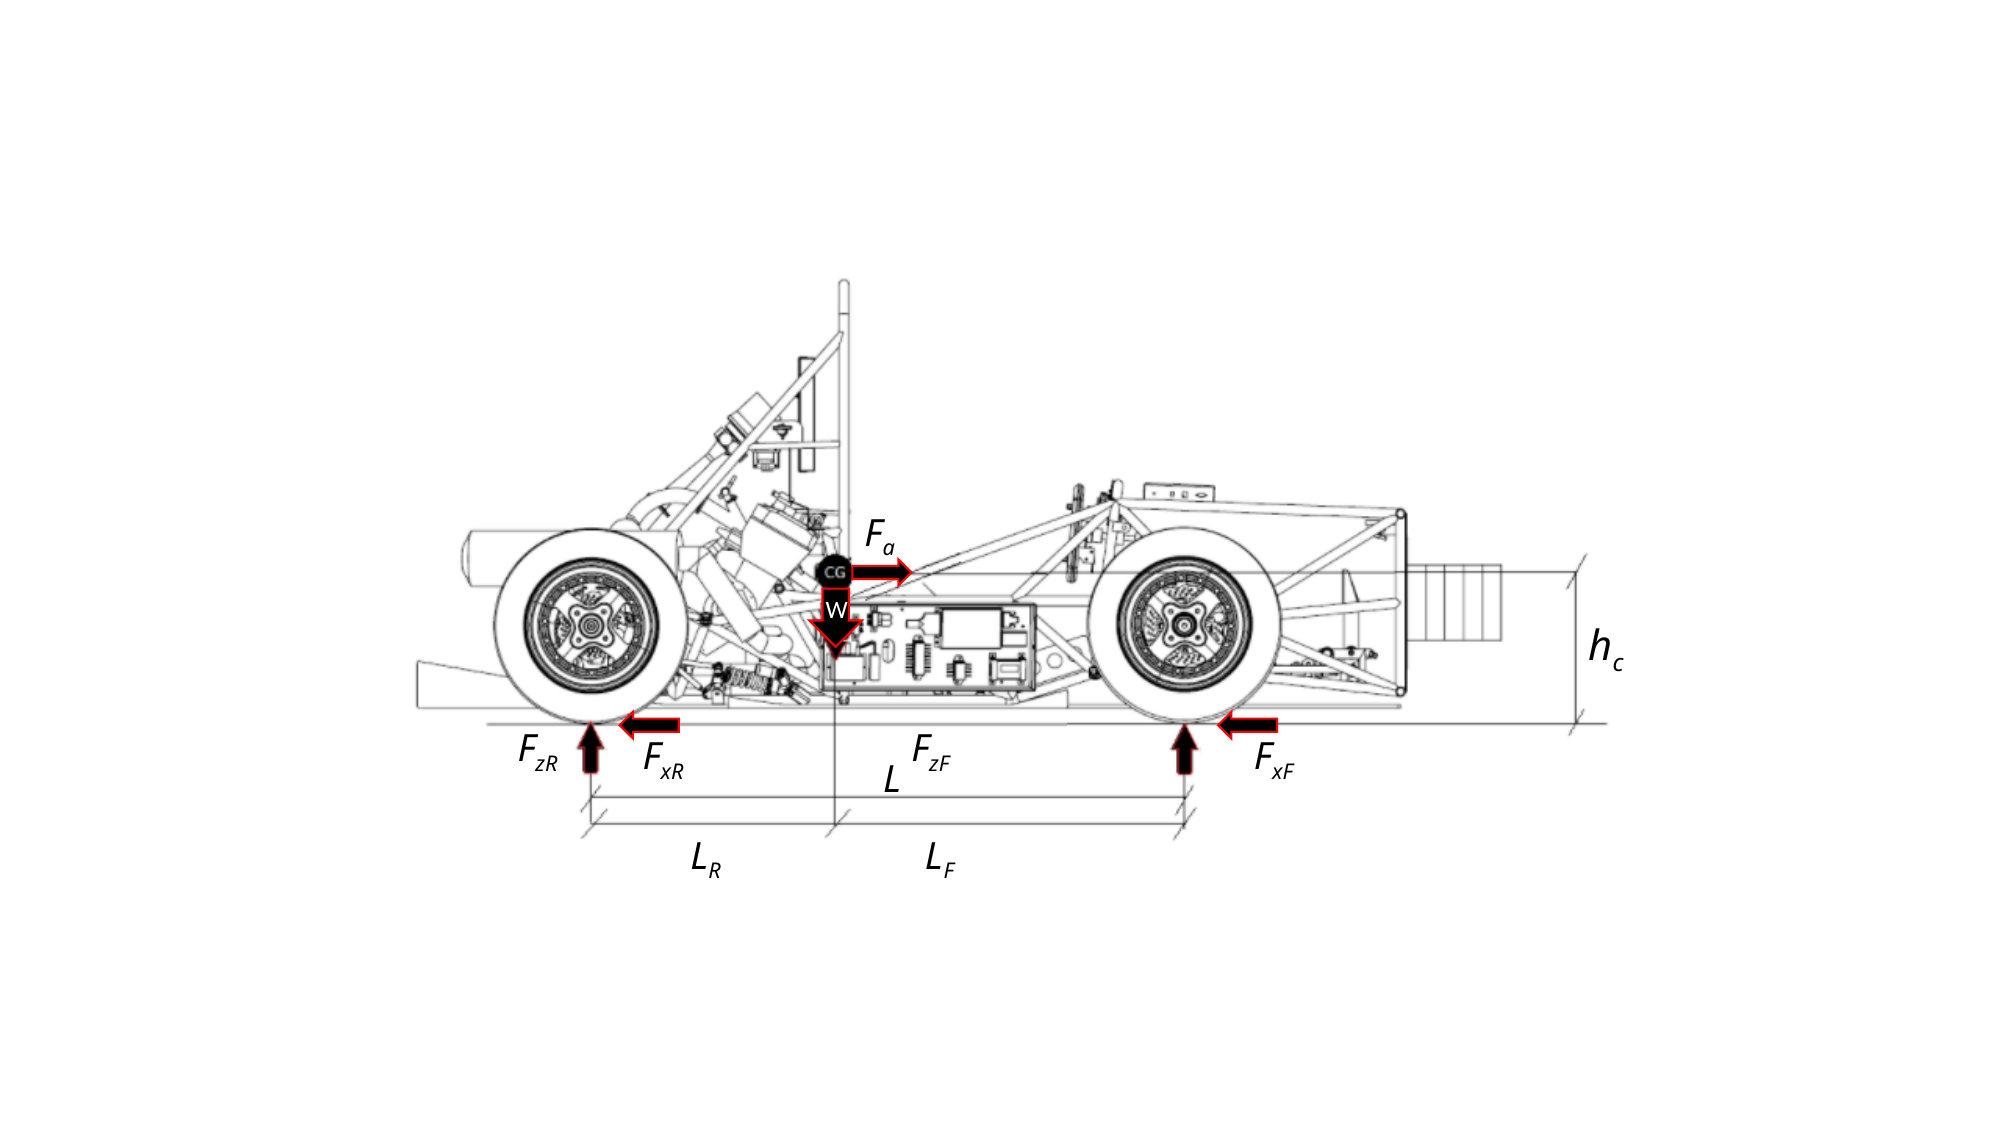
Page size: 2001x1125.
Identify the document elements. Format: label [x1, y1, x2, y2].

text_box [370, 264, 1639, 886]
